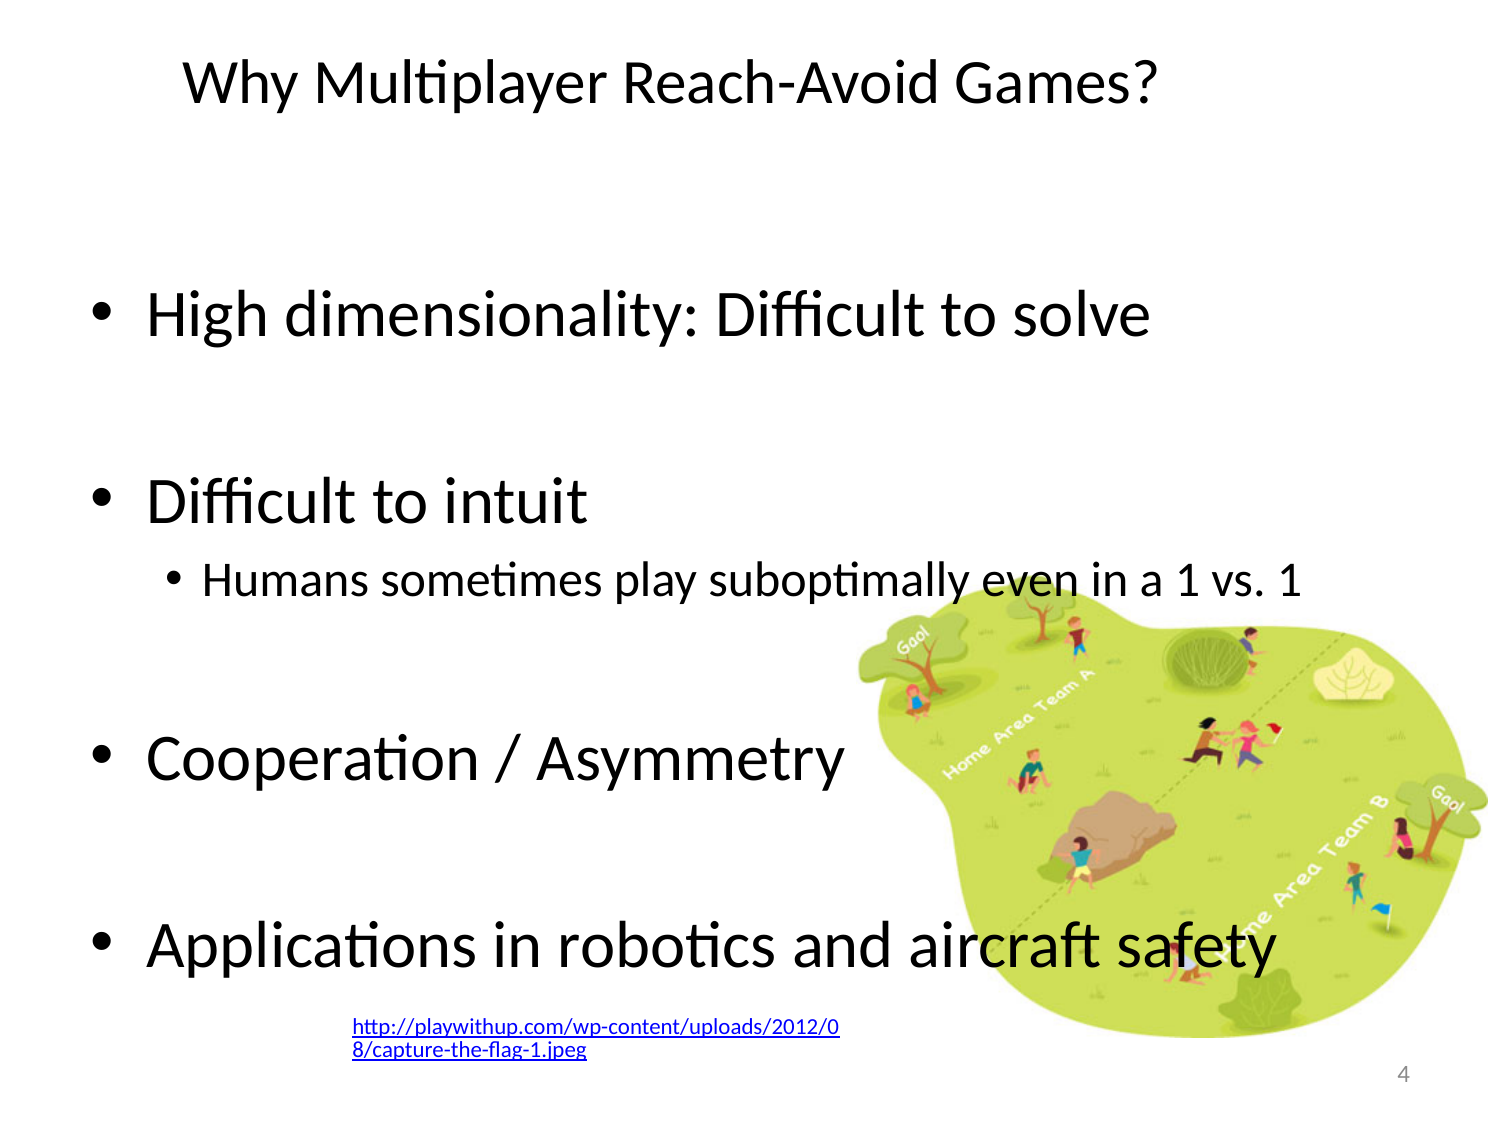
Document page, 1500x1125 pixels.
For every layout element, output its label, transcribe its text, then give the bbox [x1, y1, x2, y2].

title Why Multiplayer Reach-Avoid Games? [0, 31, 1345, 125]
text_box http://playwithup.com/wp-content/uploads/2012/08/capture-the-flag-1.jpeg [337, 1004, 861, 1047]
list High dimensionality: Difficult to solve Difficult to intuit Humans sometimes play suboptimally even in a 1 vs. 1 Cooperation / Asymmetry Applications in robotics and aircraft safety [75, 262, 1425, 1005]
slide_number 4 [1074, 1047, 1425, 1103]
picture [855, 574, 1488, 1038]
